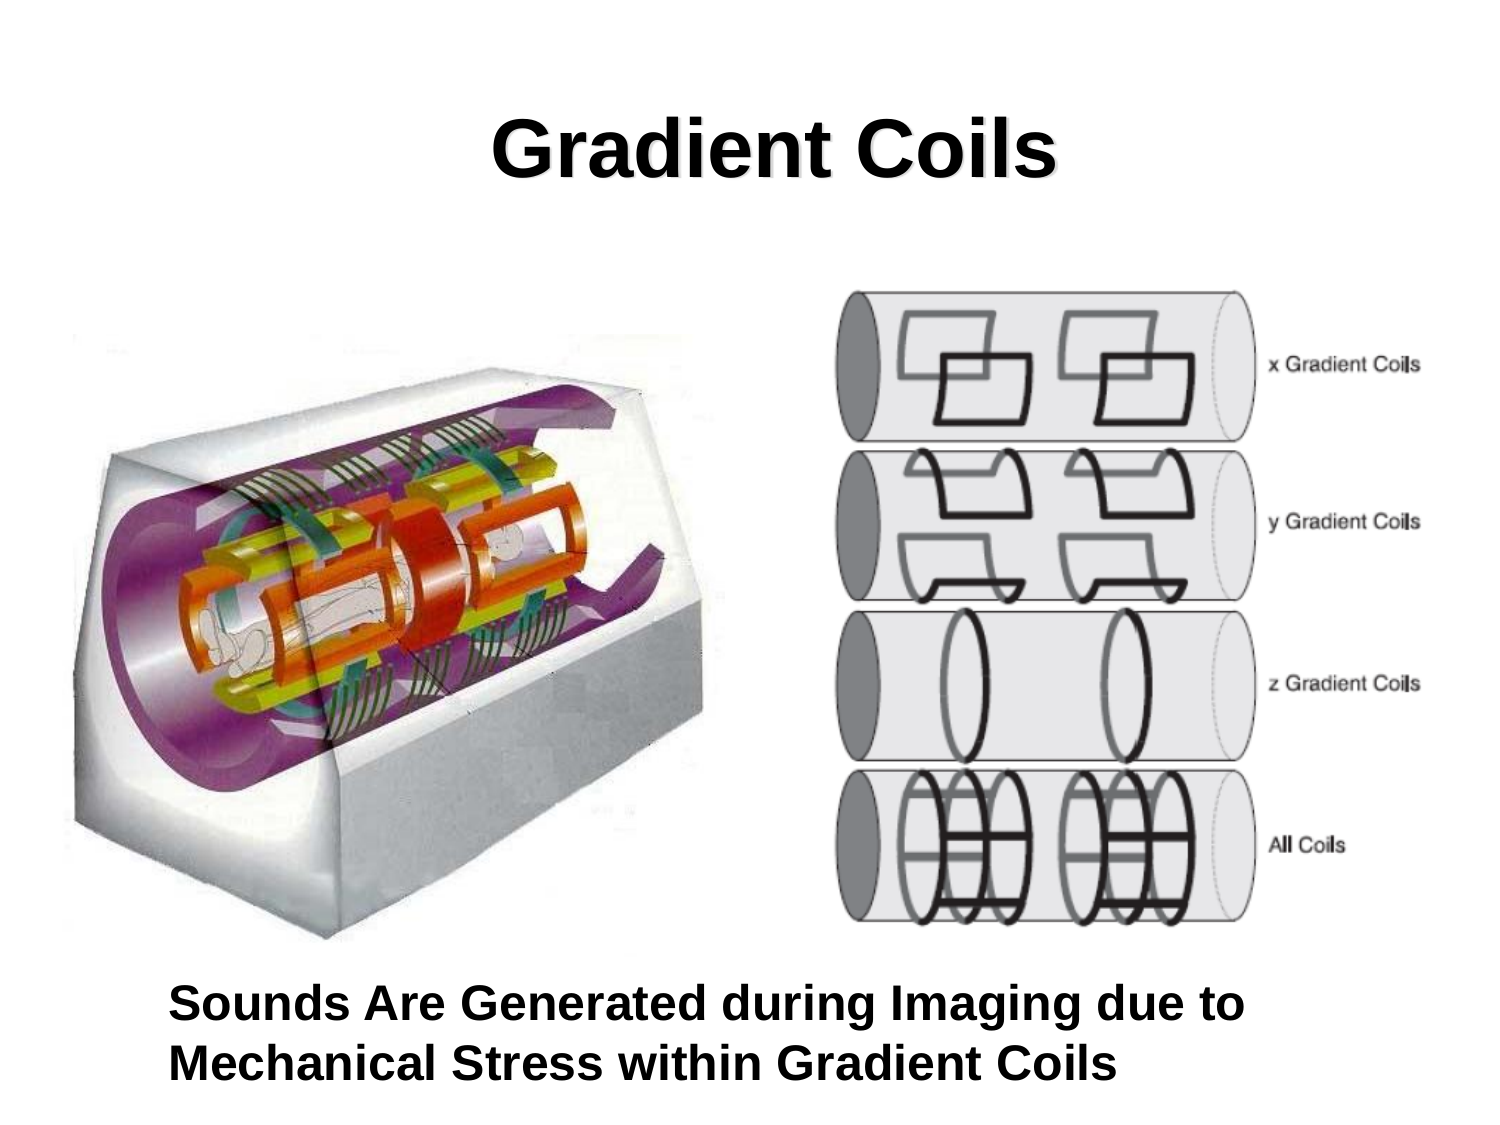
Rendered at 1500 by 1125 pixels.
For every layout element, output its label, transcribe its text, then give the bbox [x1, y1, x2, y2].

text_box Sounds Are Generated during Imaging due to Mechanical Stress within Gradient Coils [153, 962, 1334, 1098]
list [815, 283, 1458, 934]
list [61, 334, 725, 957]
title Gradient Coils [137, 49, 1413, 238]
